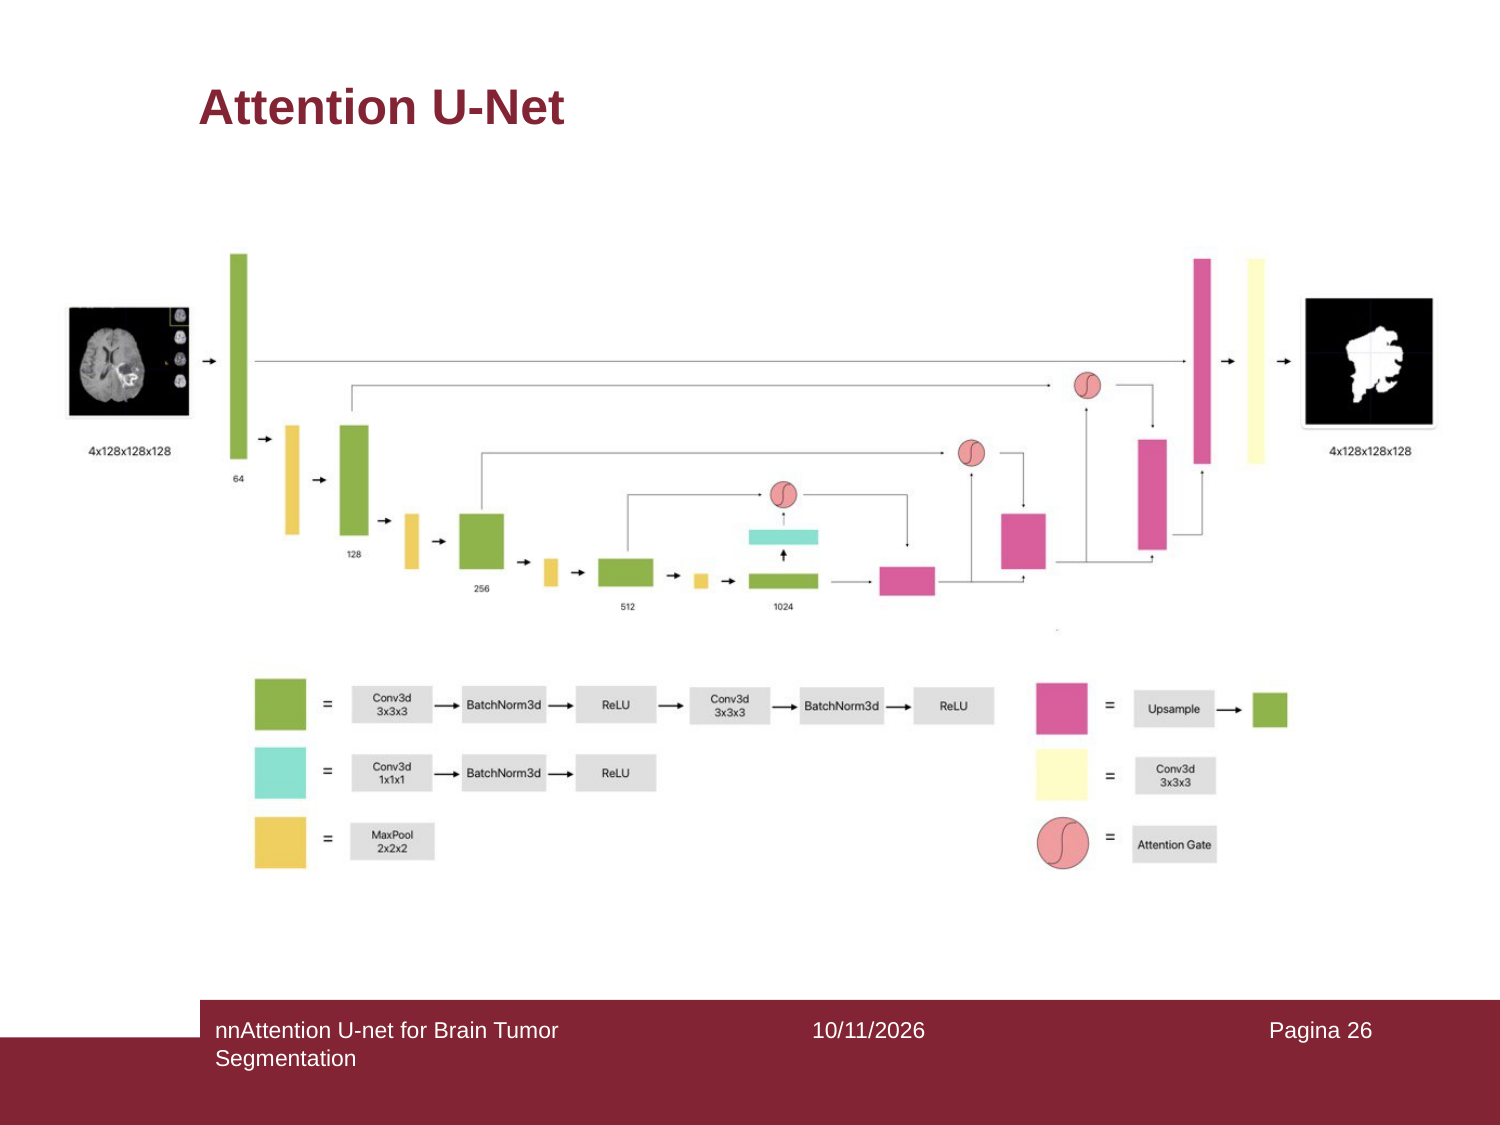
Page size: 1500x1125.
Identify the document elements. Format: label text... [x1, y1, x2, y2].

slide_number Pagina 26 [1074, 1008, 1388, 1084]
picture [57, 246, 1443, 879]
title Attention U-Net [183, 67, 1400, 150]
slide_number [712, 1008, 1025, 1084]
footer nnAttention U-net for Brain Tumor Segmentation [200, 1008, 675, 1084]
